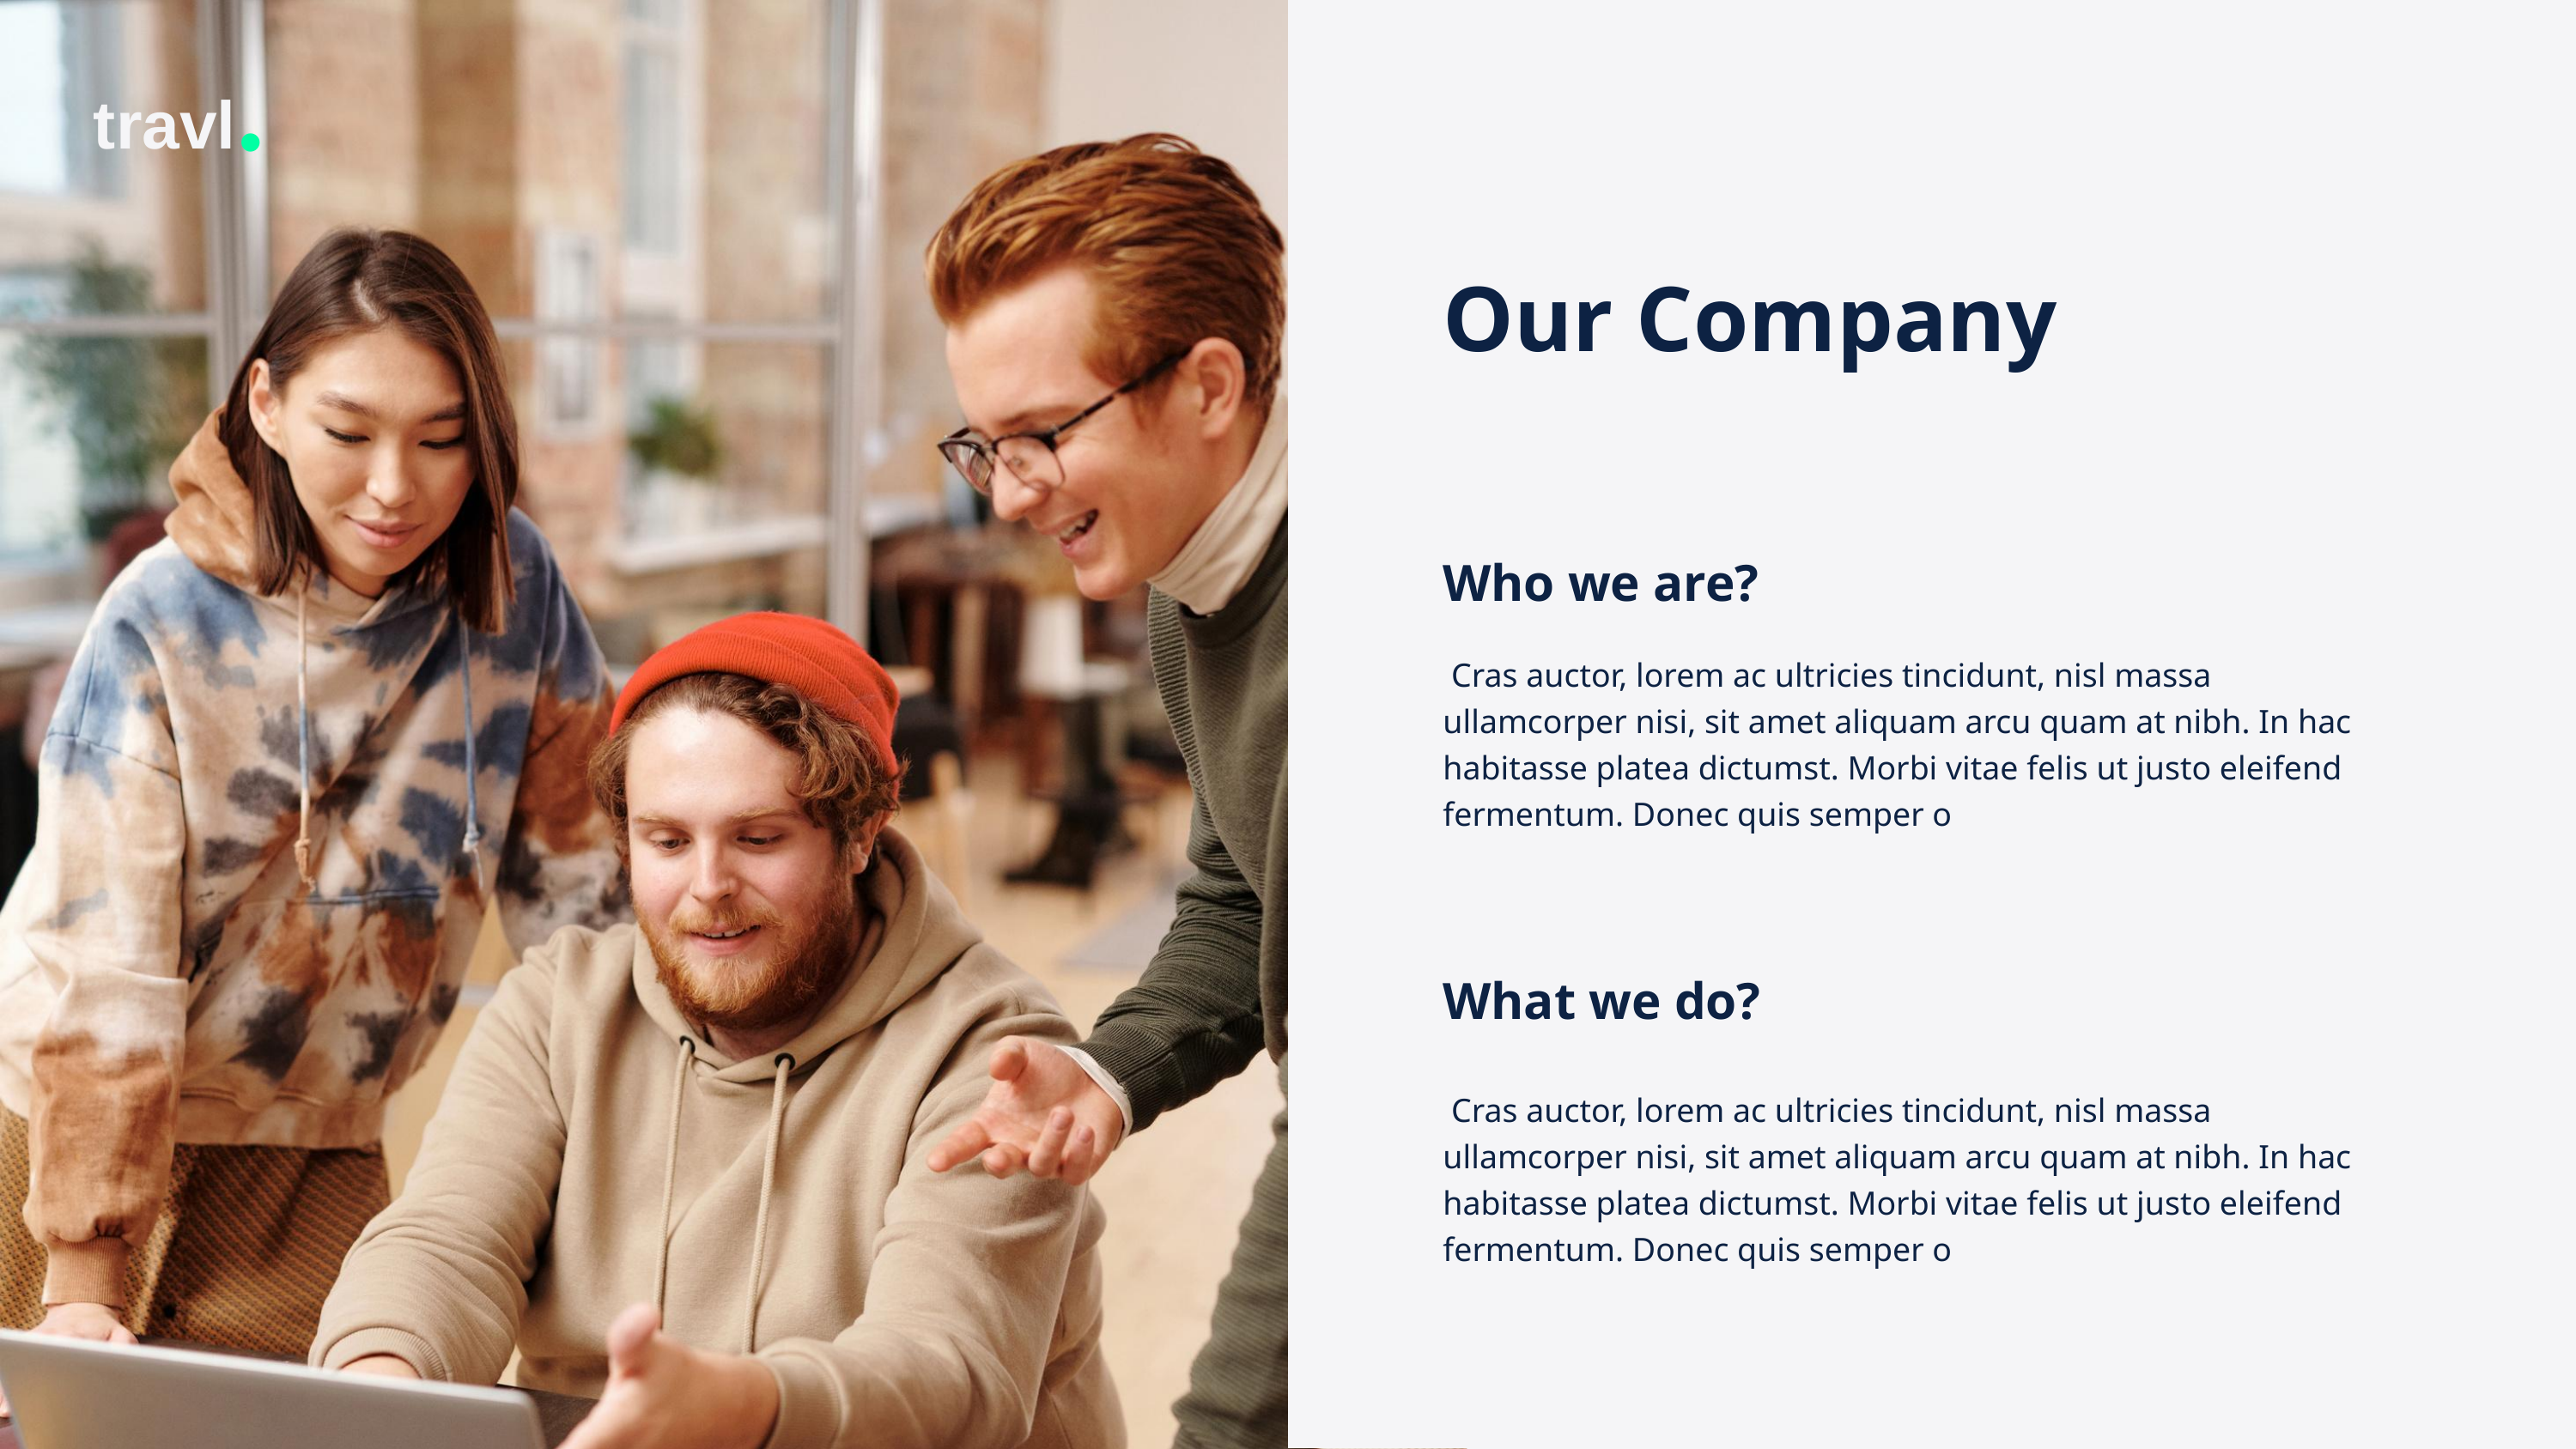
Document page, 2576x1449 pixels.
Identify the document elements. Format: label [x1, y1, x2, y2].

text_box [93, 65, 253, 163]
text_box [0, 0, 1284, 1449]
text_box [1287, 0, 2576, 1449]
